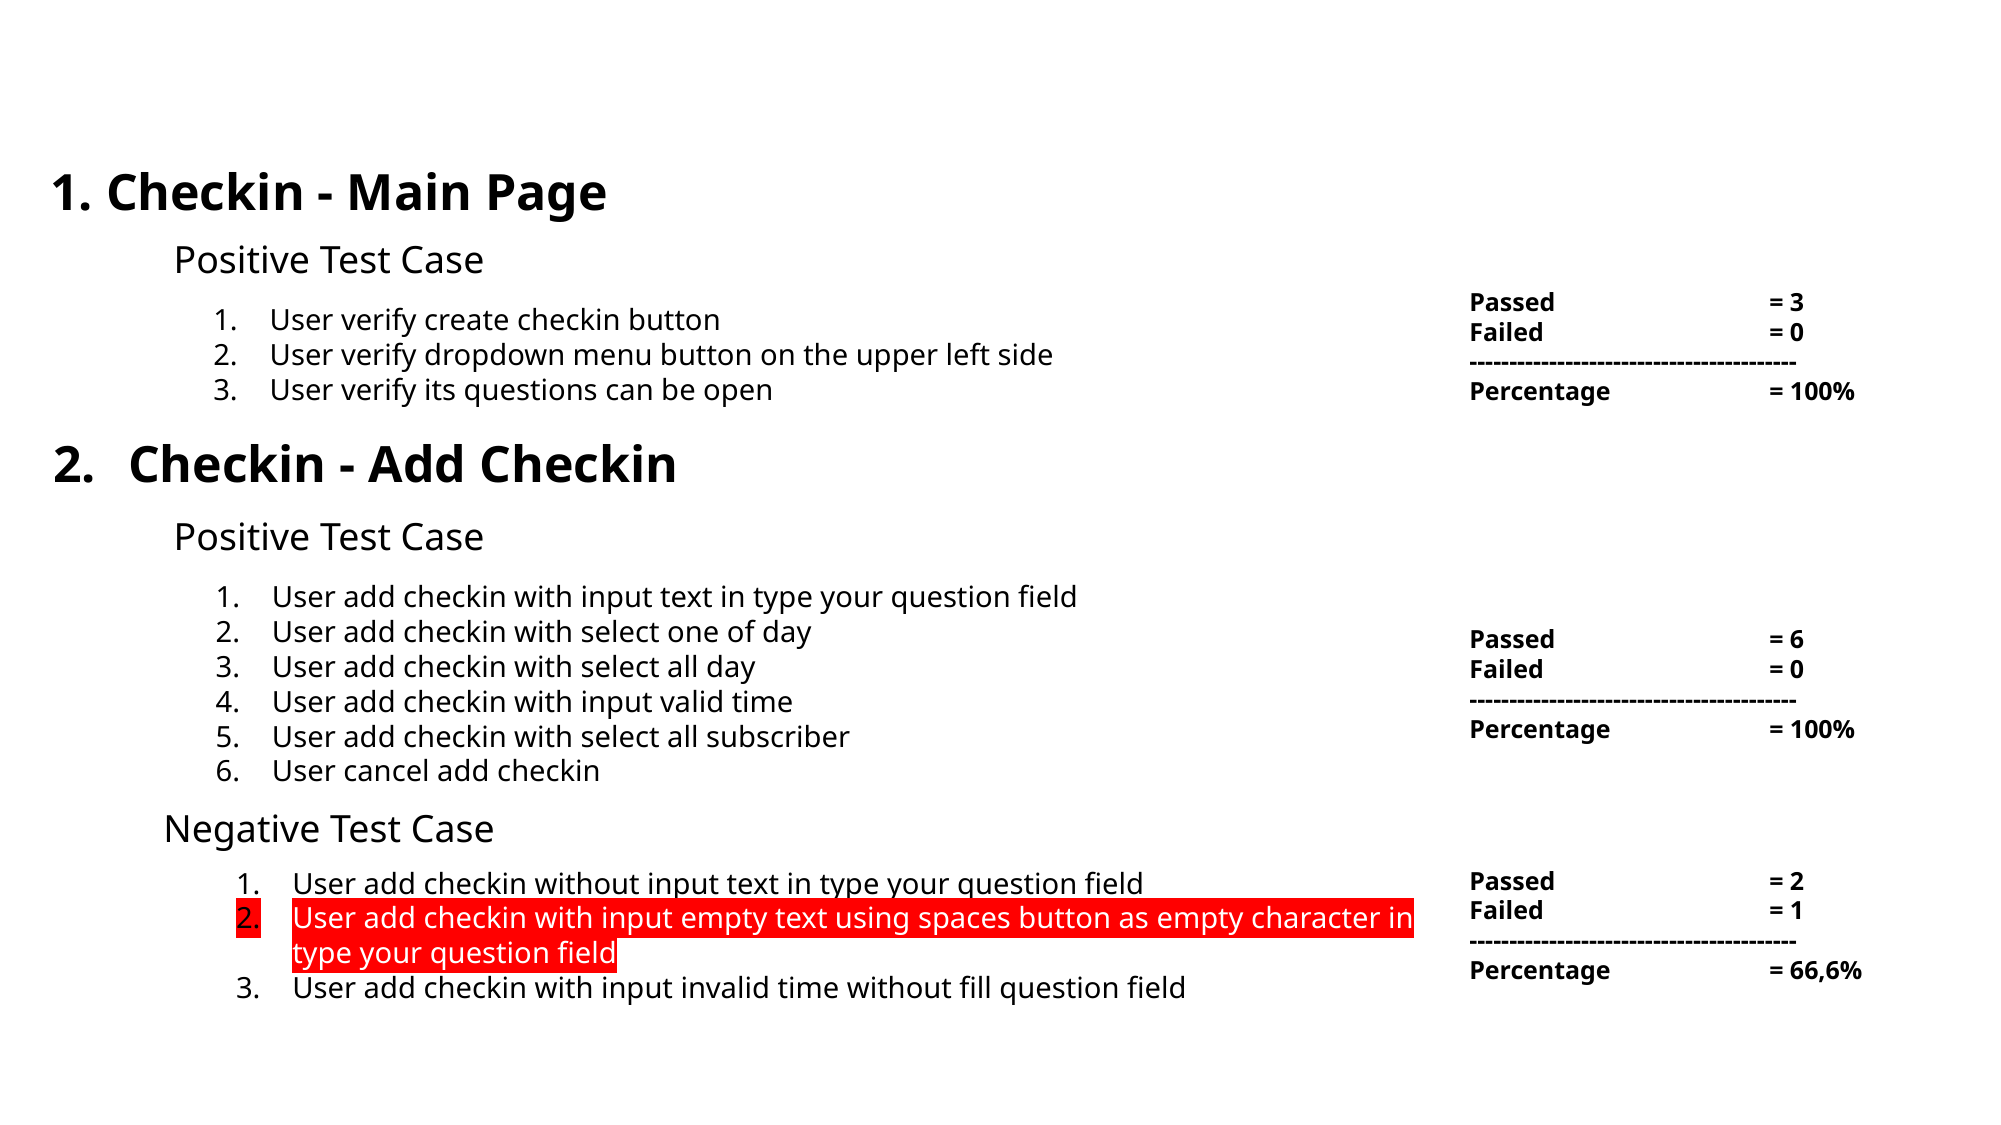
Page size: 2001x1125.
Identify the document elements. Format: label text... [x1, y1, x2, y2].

text_box User add checkin with input text in type your question field User add checkin with select one of day User add checkin with select all day User add checkin with input valid time User add checkin with select all subscriber User cancel add checkin [200, 570, 1094, 796]
text_box Passed = 6 Failed = 0 ----------------------------------------- Percentage = 100% [1454, 616, 1871, 751]
text_box User verify create checkin button User verify dropdown menu button on the upper left side User verify its questions can be open [198, 293, 1070, 414]
text_box Positive Test Case [158, 228, 500, 289]
text_box Checkin - Add Checkin [38, 425, 707, 501]
text_box Negative Test Case [148, 797, 510, 858]
text_box Passed = 2 Failed = 1 ----------------------------------------- Percentage = 66,6% [1454, 857, 1878, 993]
text_box Positive Test Case [158, 505, 500, 566]
text_box Passed = 3 Failed = 0 ----------------------------------------- Percentage = 100% [1454, 278, 1871, 414]
text_box User add checkin without input text in type your question field User add checkin with input empty text using spaces button as empty character in type your question field User add checkin with input invalid time without fill question field [221, 857, 1455, 1013]
text_box 1. Checkin - Main Page [35, 153, 624, 229]
